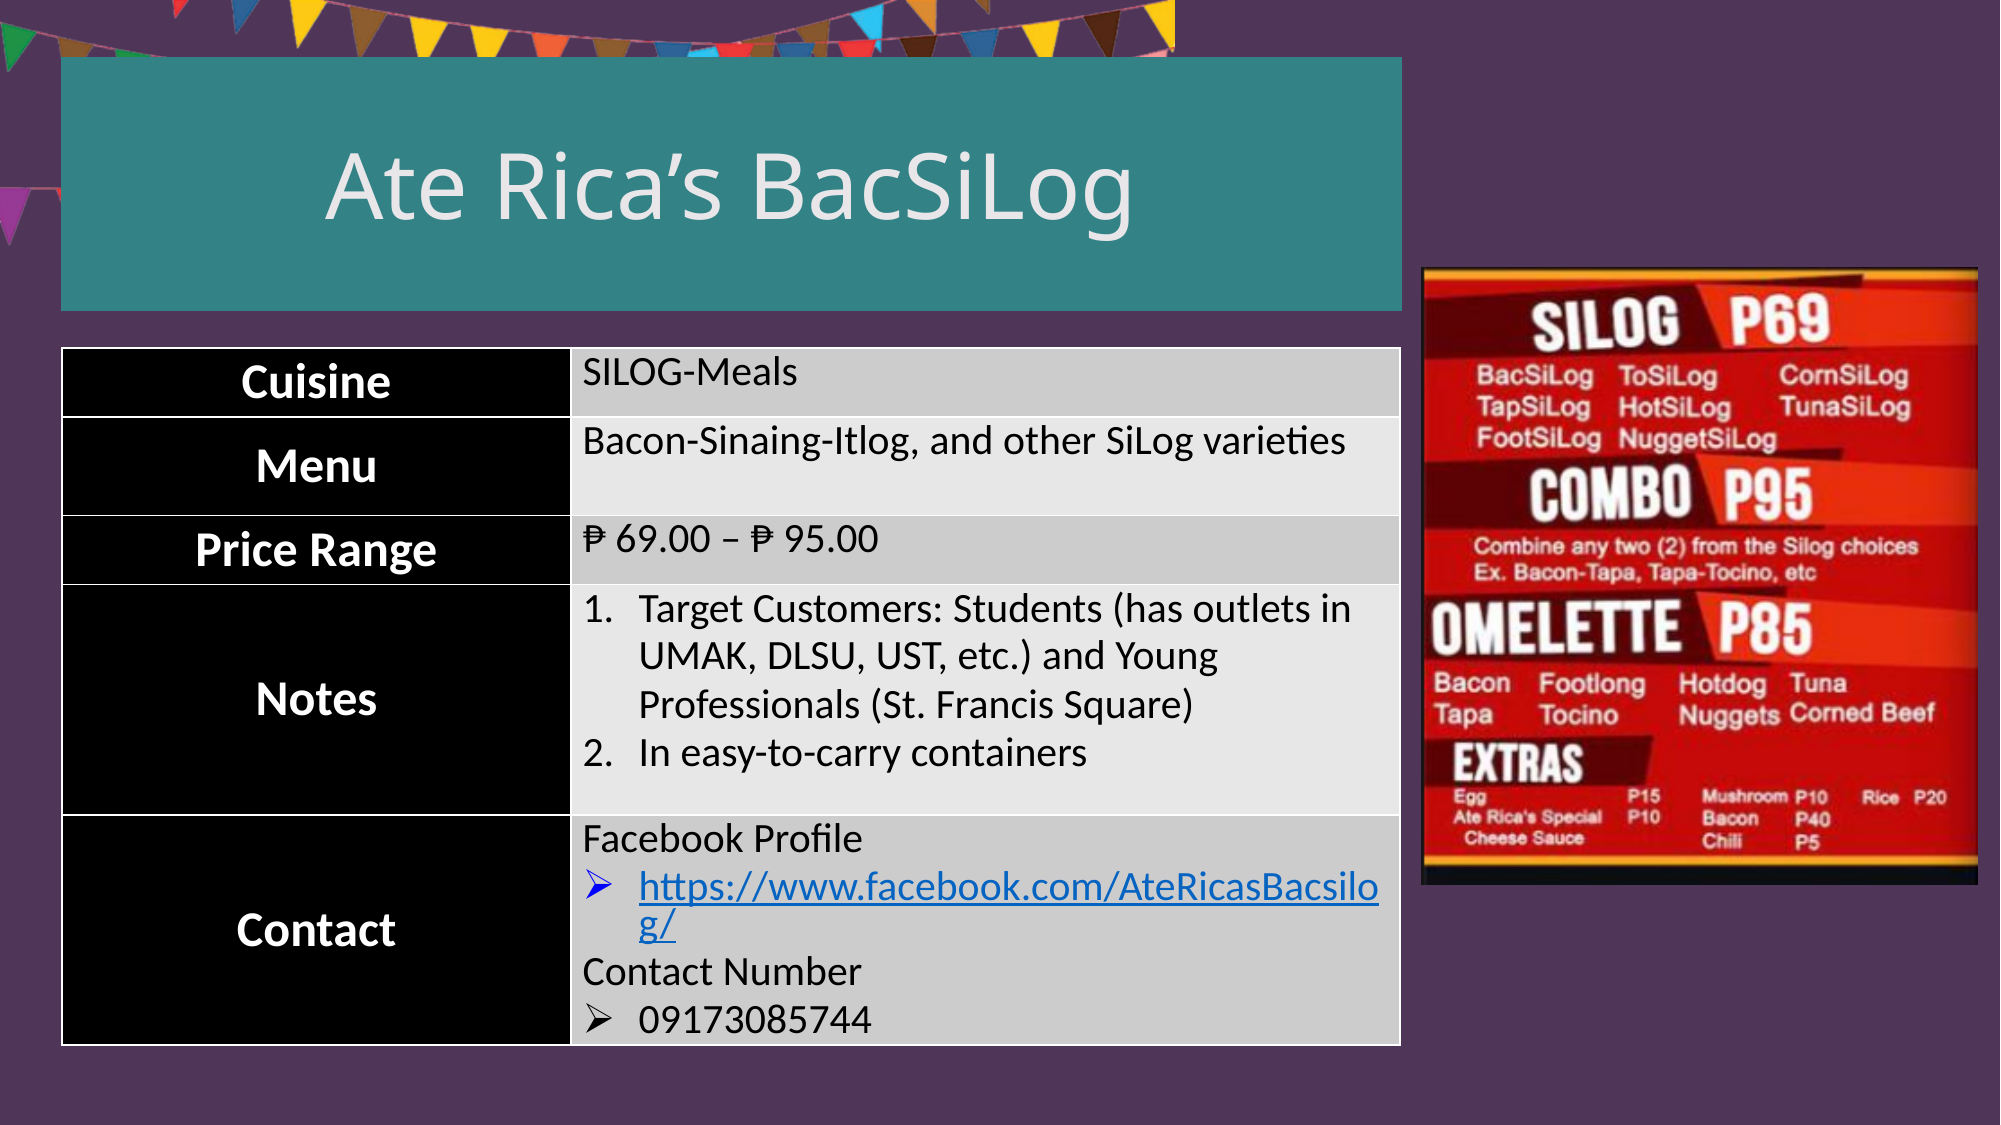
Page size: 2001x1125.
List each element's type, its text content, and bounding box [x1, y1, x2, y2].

table_cell Bacon-Sinaing-Itlog, and other SiLog varieties [572, 418, 1399, 515]
picture [0, 0, 1175, 252]
table_cell Price Range [63, 516, 570, 584]
table_cell Target Customers: Students (has outlets in UMAK, DLSU, UST, etc.) and Young Professionals (St. Francis Square) In easy-to-carry containers [572, 585, 1399, 814]
table_cell Menu [63, 418, 570, 515]
table_cell ₱ 69.00 – ₱ 95.00 [572, 516, 1399, 584]
table_header Cuisine [63, 349, 570, 416]
text_box [0, 0, 2000, 1125]
table_cell Facebook Profile https://www.facebook.com/AteRicasBacsilog/ Contact Number 09173085744 [572, 816, 1399, 1044]
table_cell Contact [63, 816, 570, 1044]
picture [1421, 267, 1978, 885]
table_header SILOG-Meals [572, 349, 1399, 416]
table_cell Notes [63, 585, 570, 814]
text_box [62, 58, 1401, 311]
